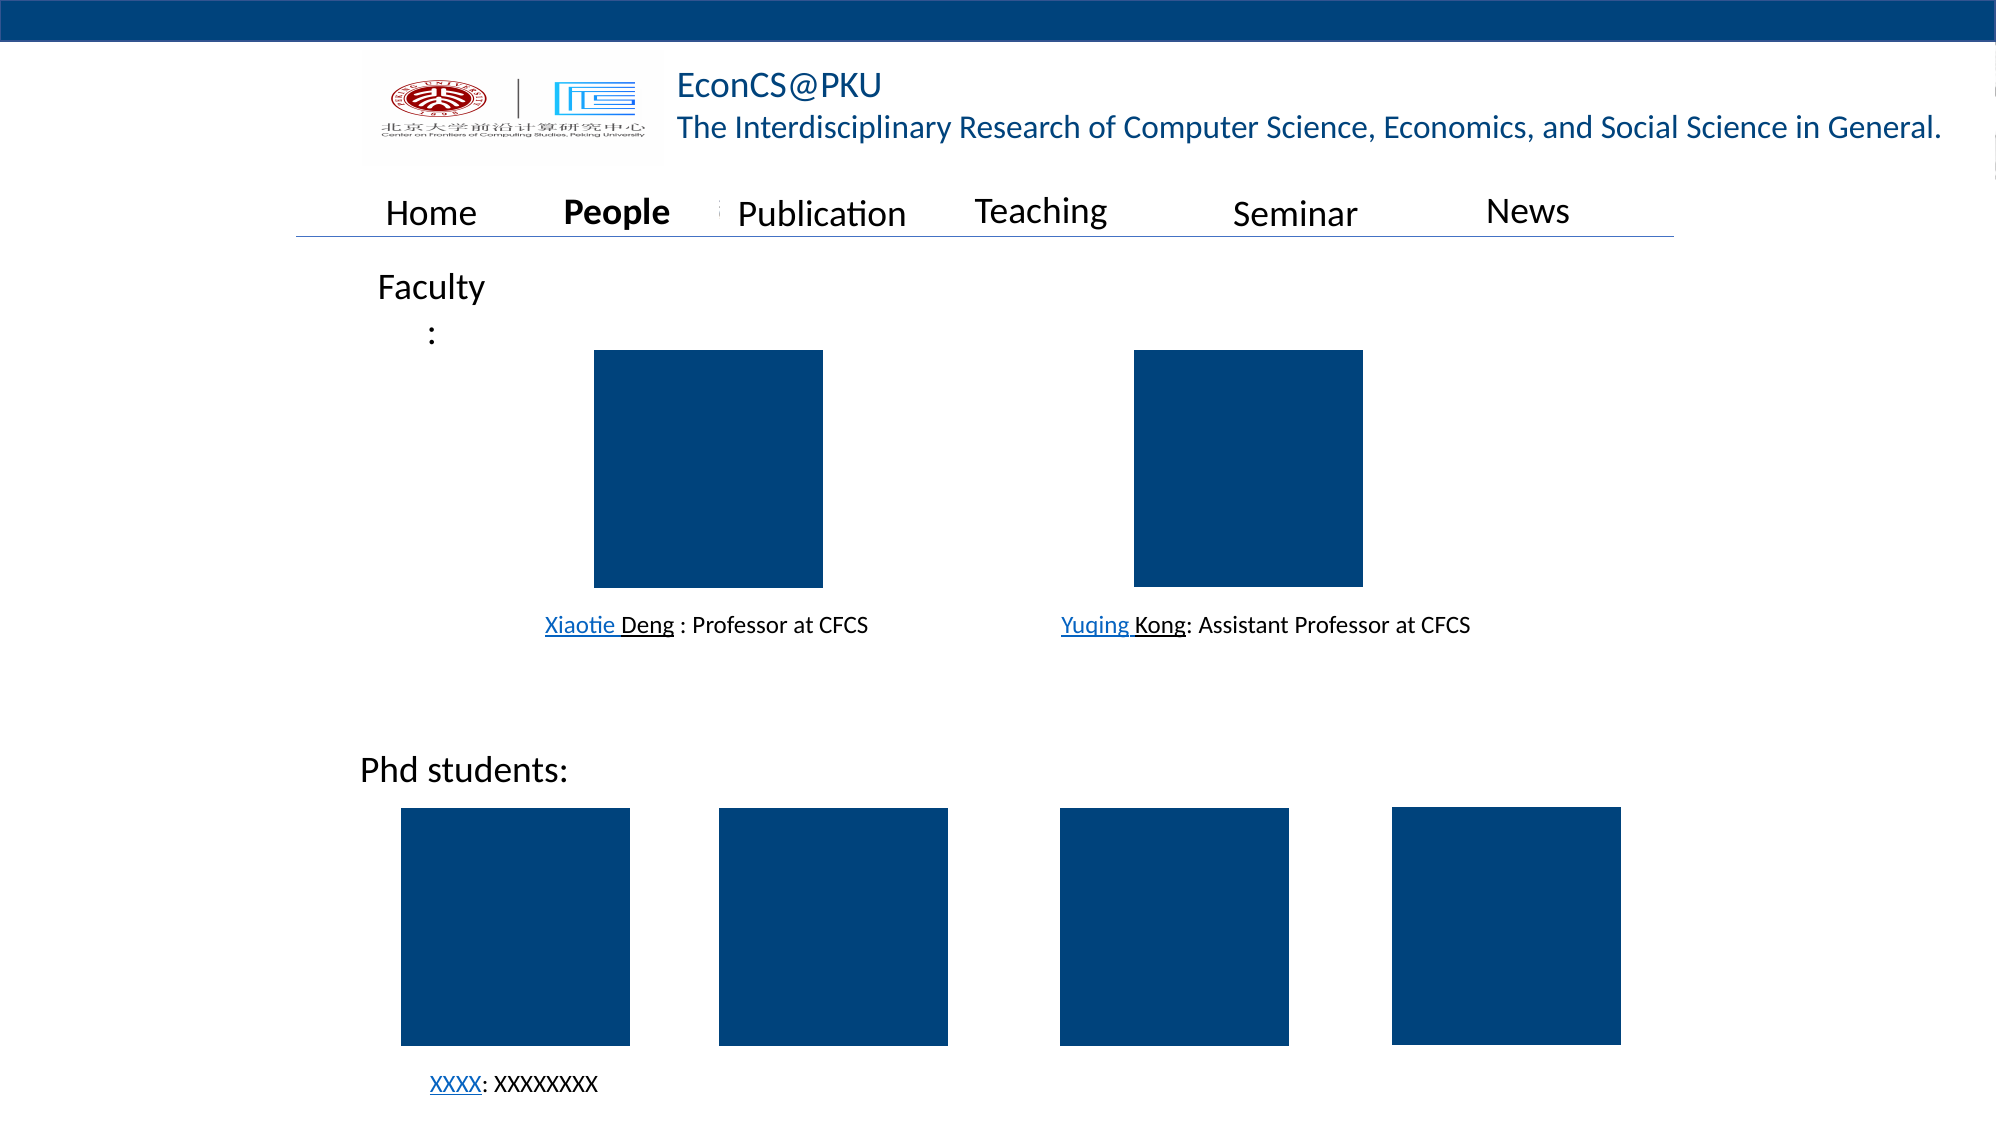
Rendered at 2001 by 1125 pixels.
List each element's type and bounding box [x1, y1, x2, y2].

text_box [0, 0, 4, 42]
picture [4, 0, 1996, 1125]
